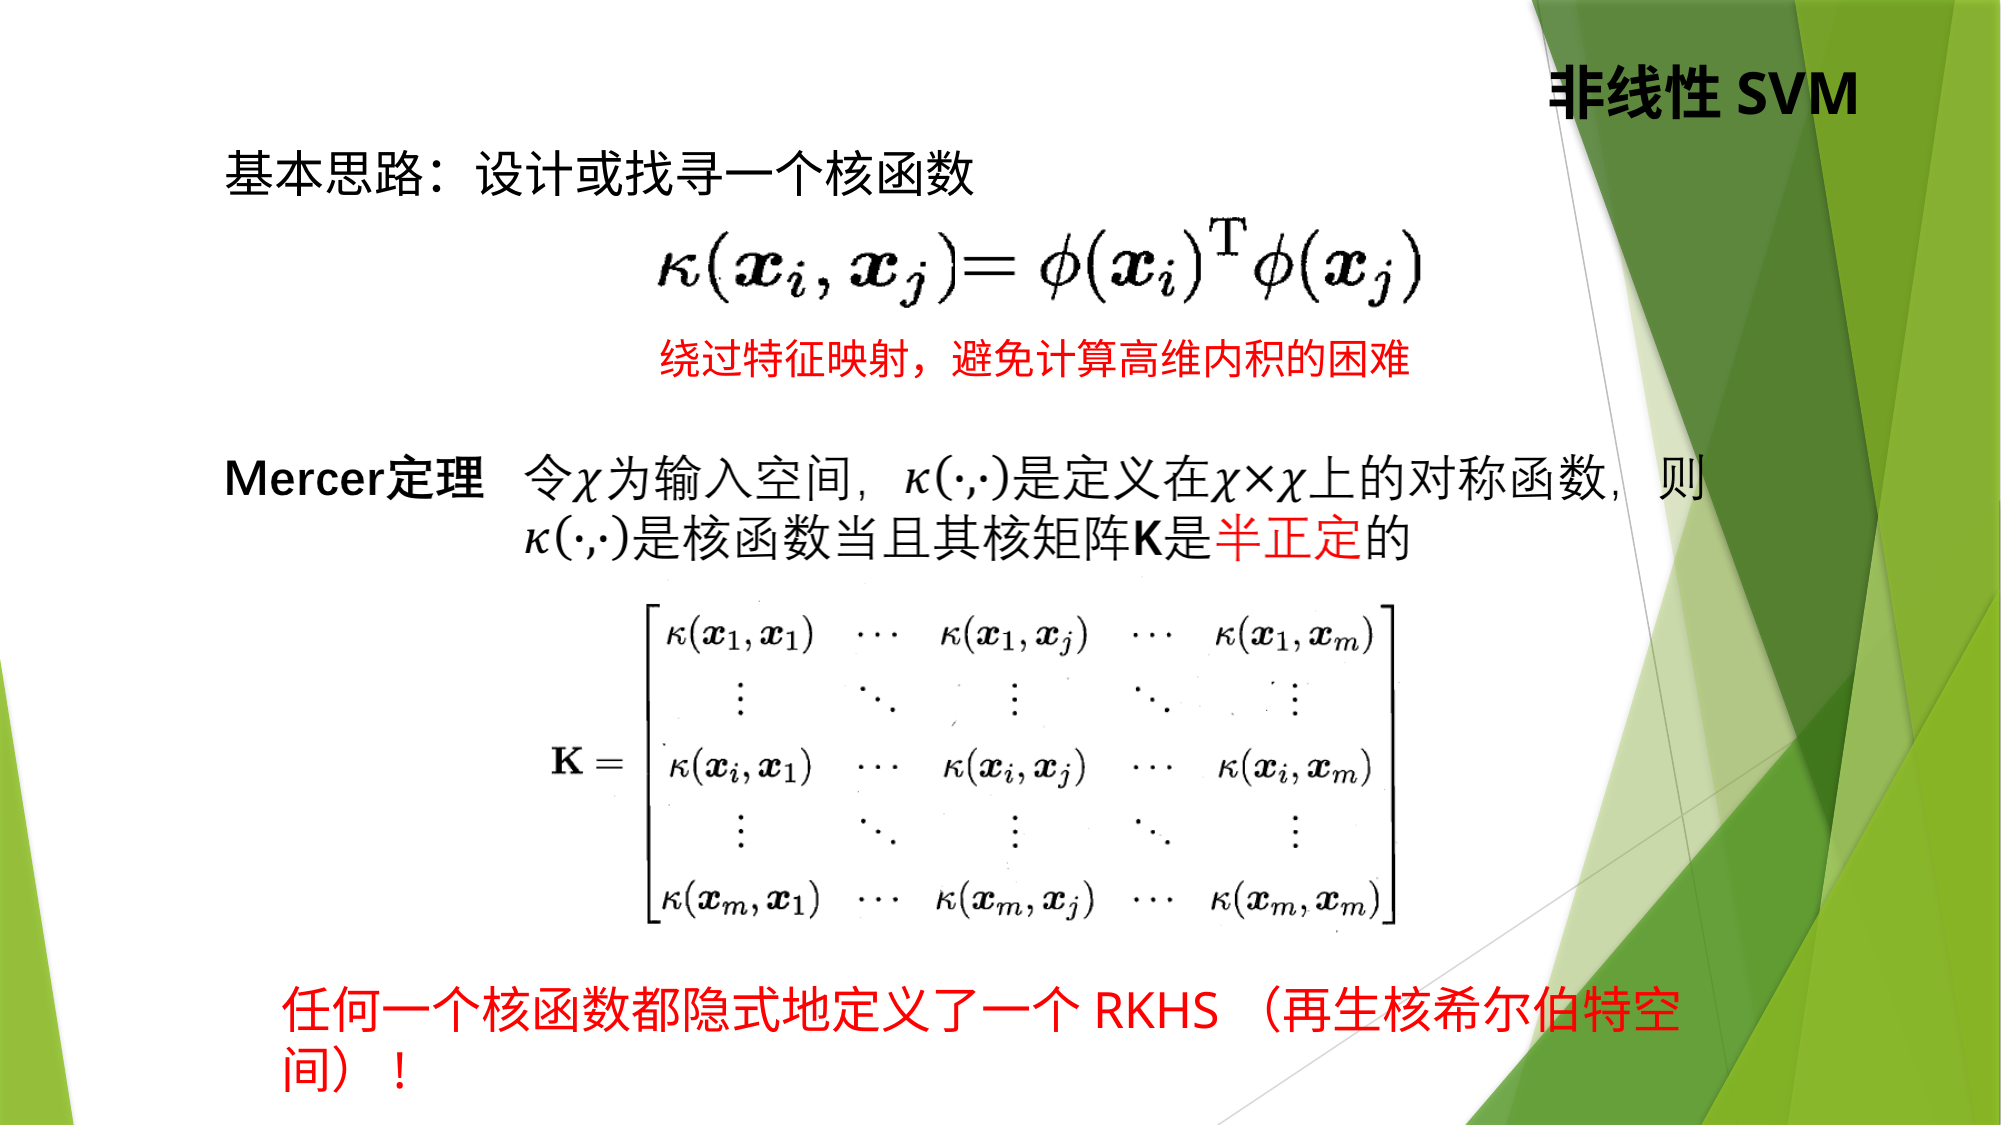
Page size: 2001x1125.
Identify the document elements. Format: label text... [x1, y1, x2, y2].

text_box 基本思路：设计或找寻一个核函数 [210, 134, 1036, 210]
text_box 非线性SVM [1533, 48, 1876, 134]
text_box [638, 209, 1430, 316]
text_box 任何一个核函数都隐式地定义了一个RKHS（再生核希尔伯特空间）! [266, 970, 1804, 1106]
text_box 绕过特征映射，避免计算高维内积的困难 [644, 325, 1426, 390]
text_box [209, 438, 1747, 575]
picture [543, 574, 1414, 937]
